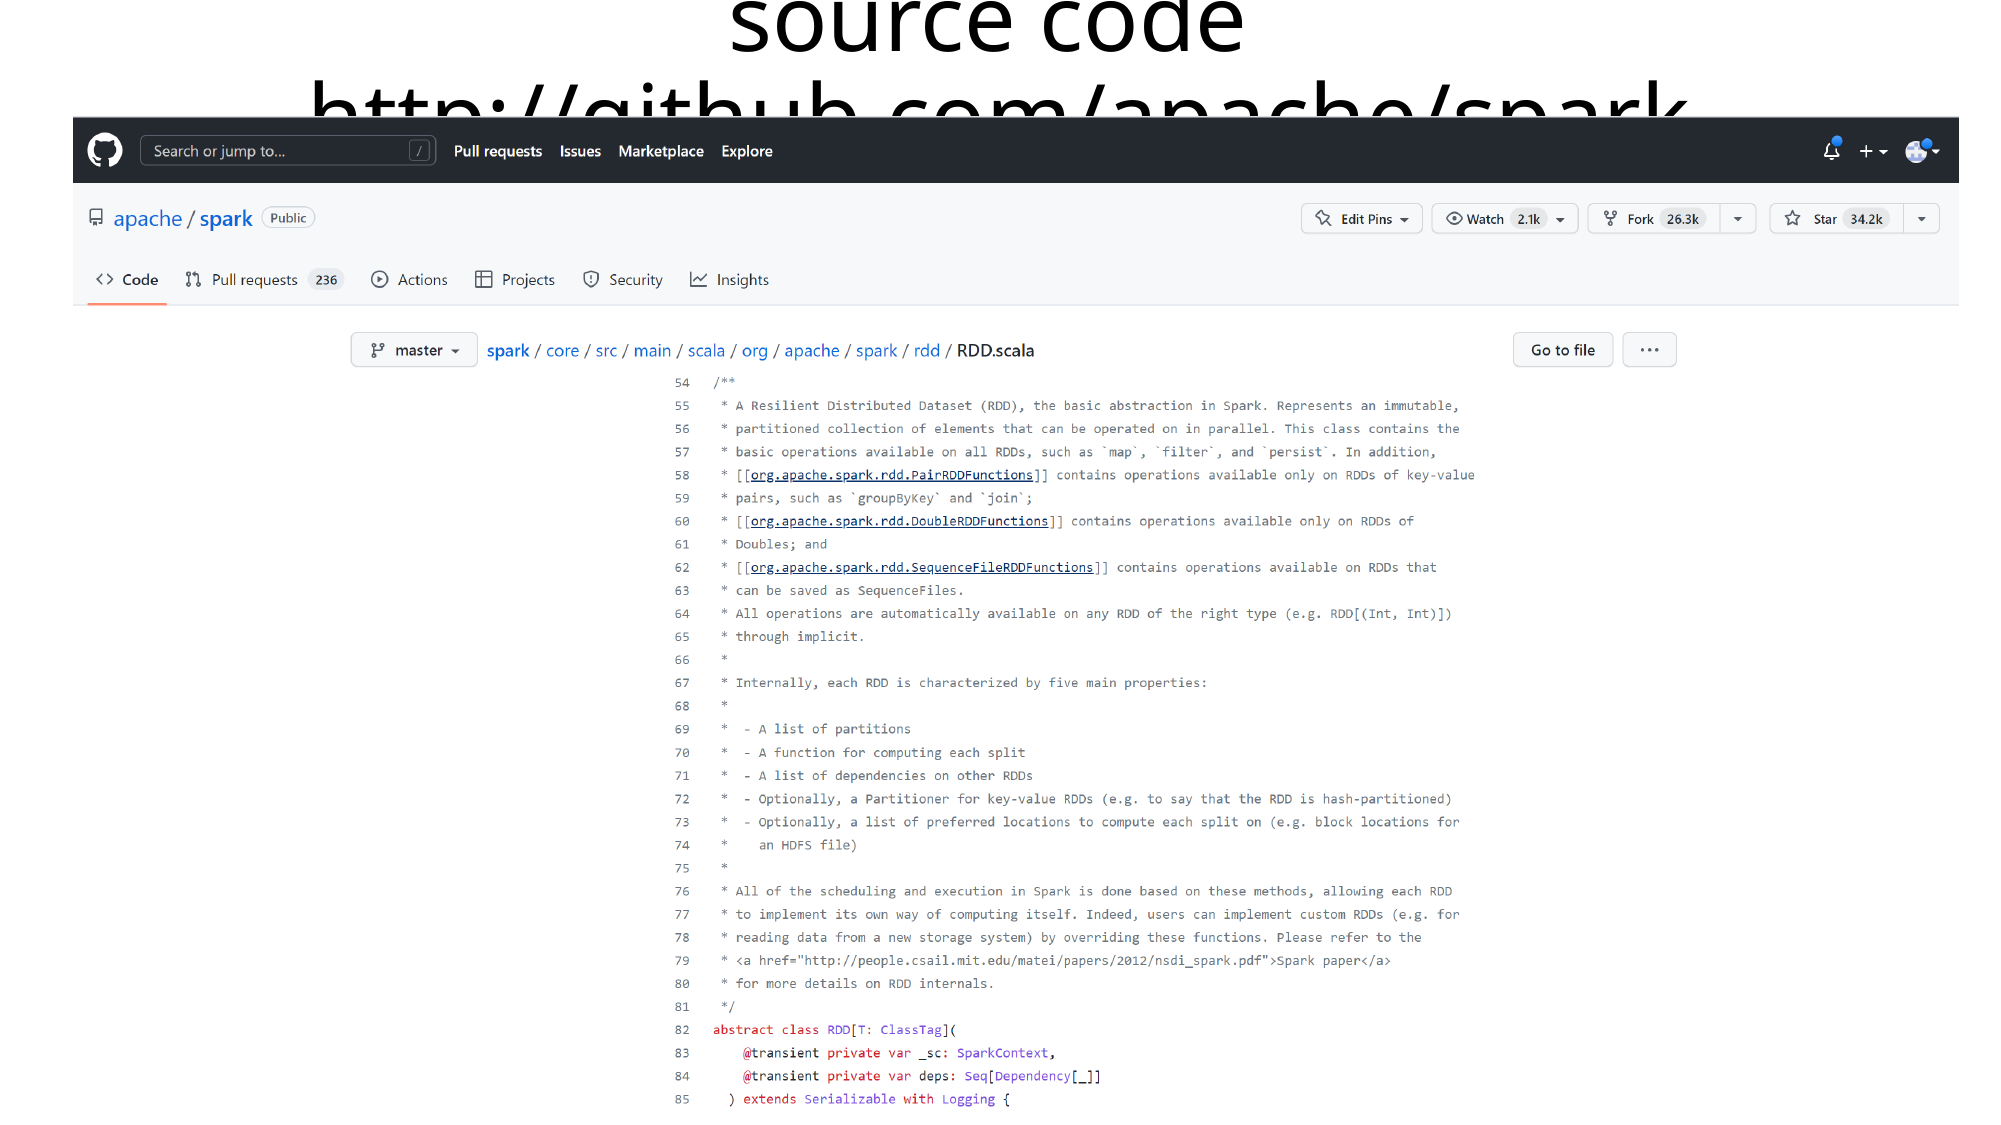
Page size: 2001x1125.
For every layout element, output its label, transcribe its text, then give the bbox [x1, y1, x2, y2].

picture [73, 116, 1959, 1109]
title source code http://github.com/apache/spark [137, 0, 1863, 116]
